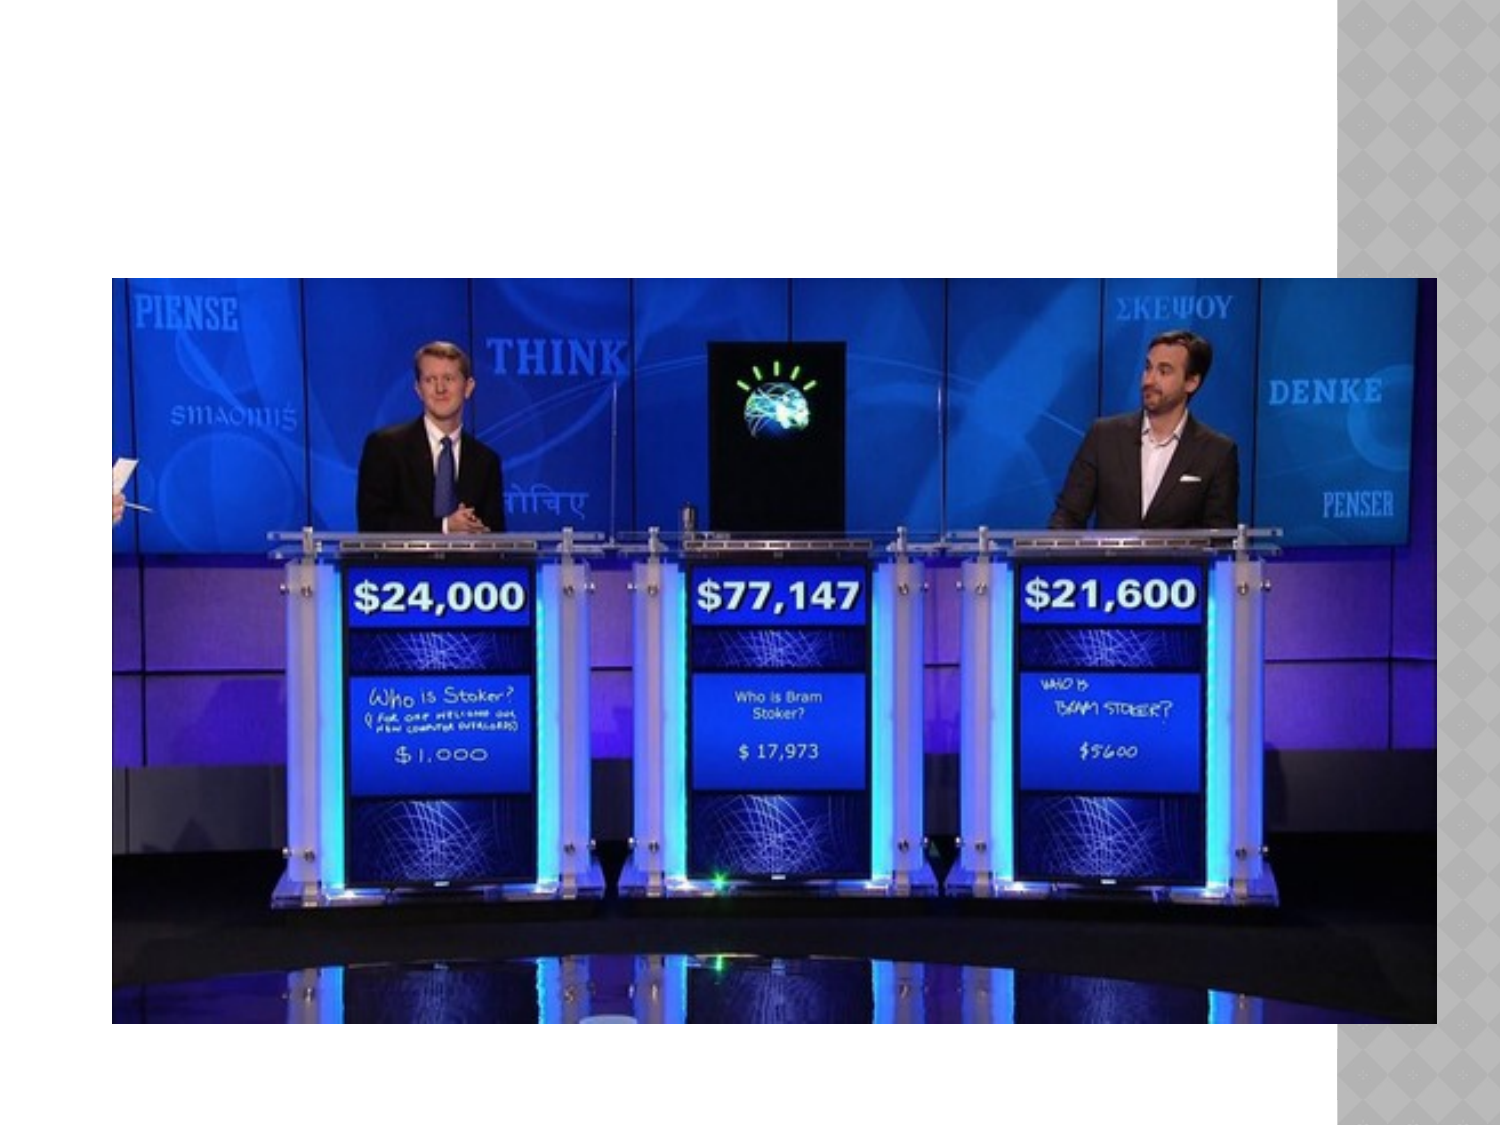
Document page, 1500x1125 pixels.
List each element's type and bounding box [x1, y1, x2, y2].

picture [111, 278, 1437, 1024]
